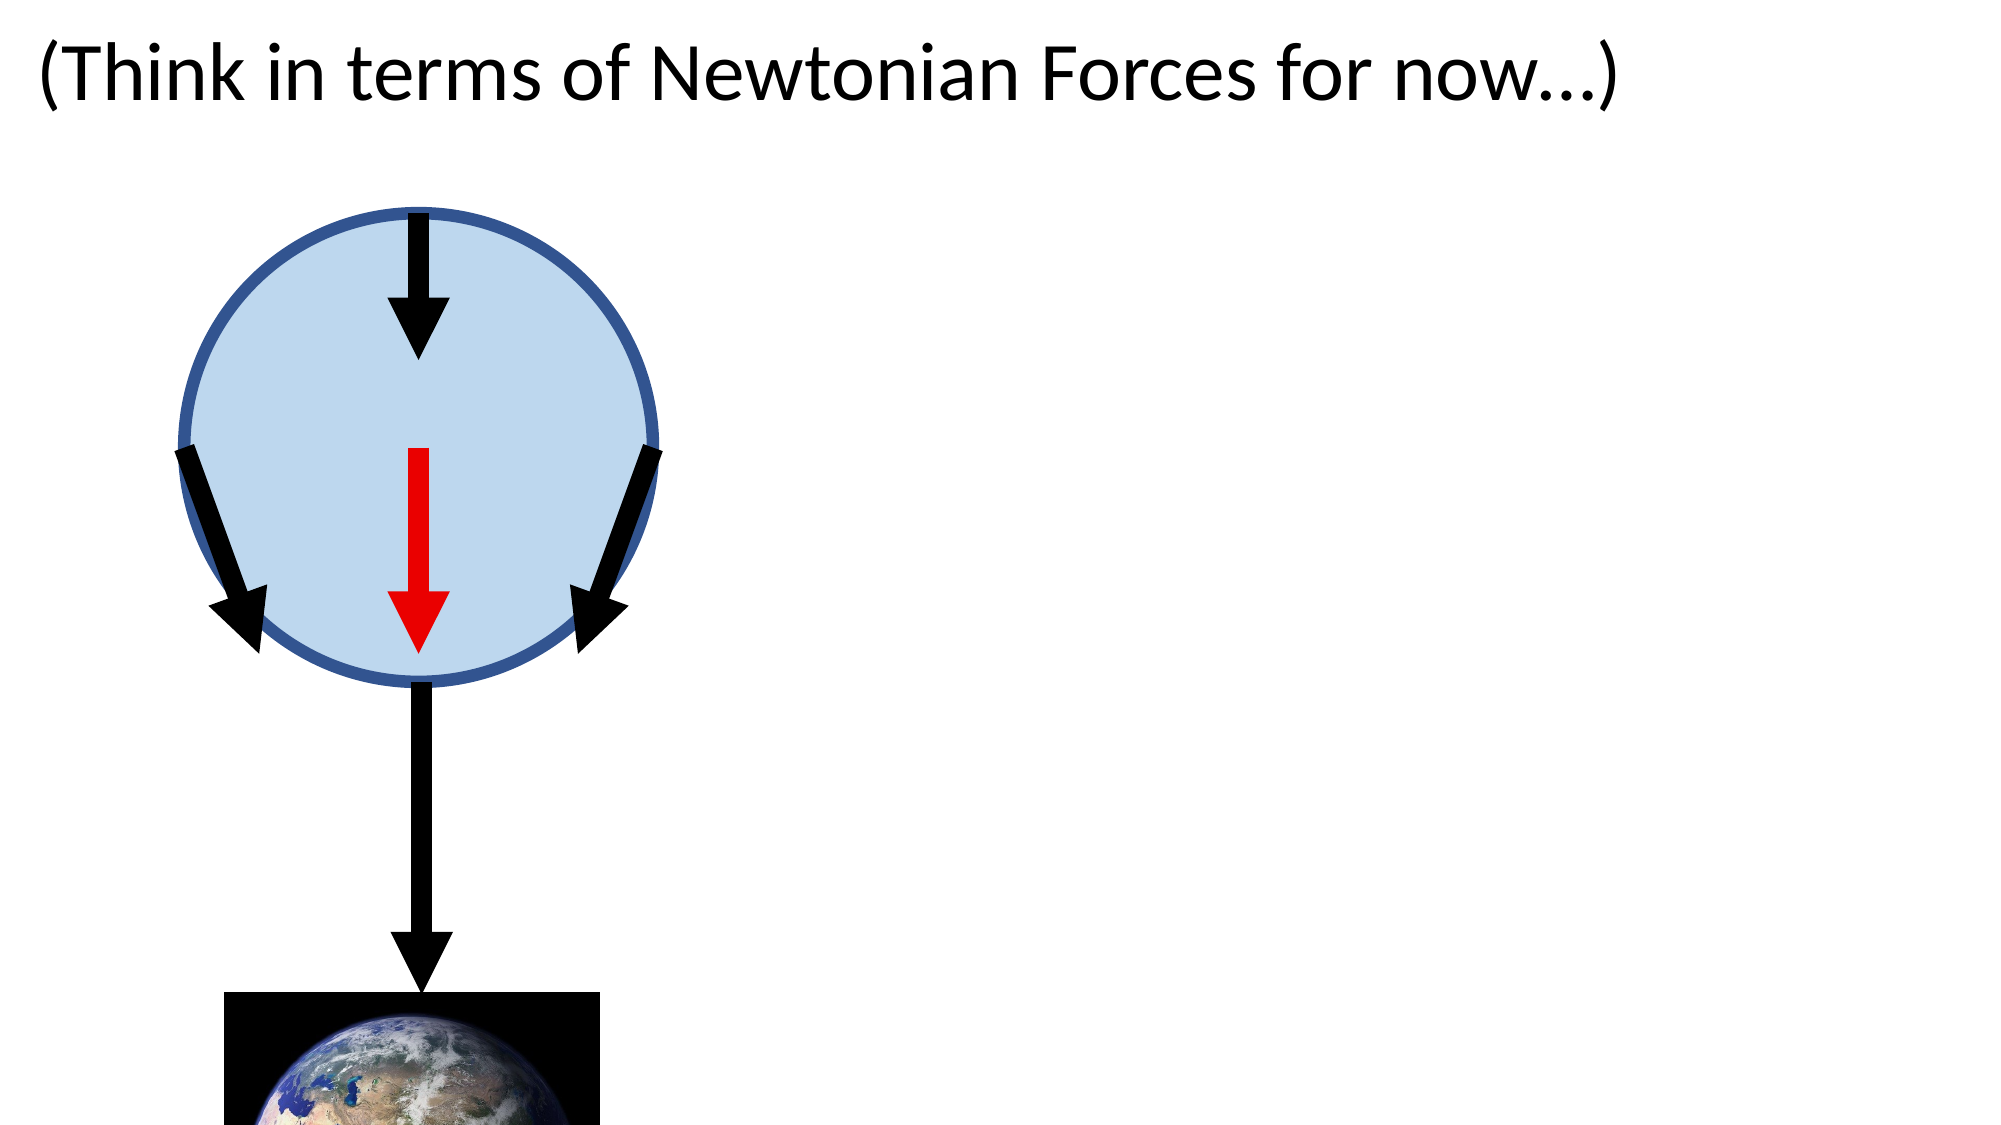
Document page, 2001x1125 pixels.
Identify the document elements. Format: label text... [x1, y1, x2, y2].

text_box [183, 212, 655, 683]
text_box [577, 447, 653, 654]
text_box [184, 447, 260, 654]
picture [224, 992, 600, 1125]
text_box (Think in terms of Newtonian Forces for now…) [21, 10, 1638, 125]
